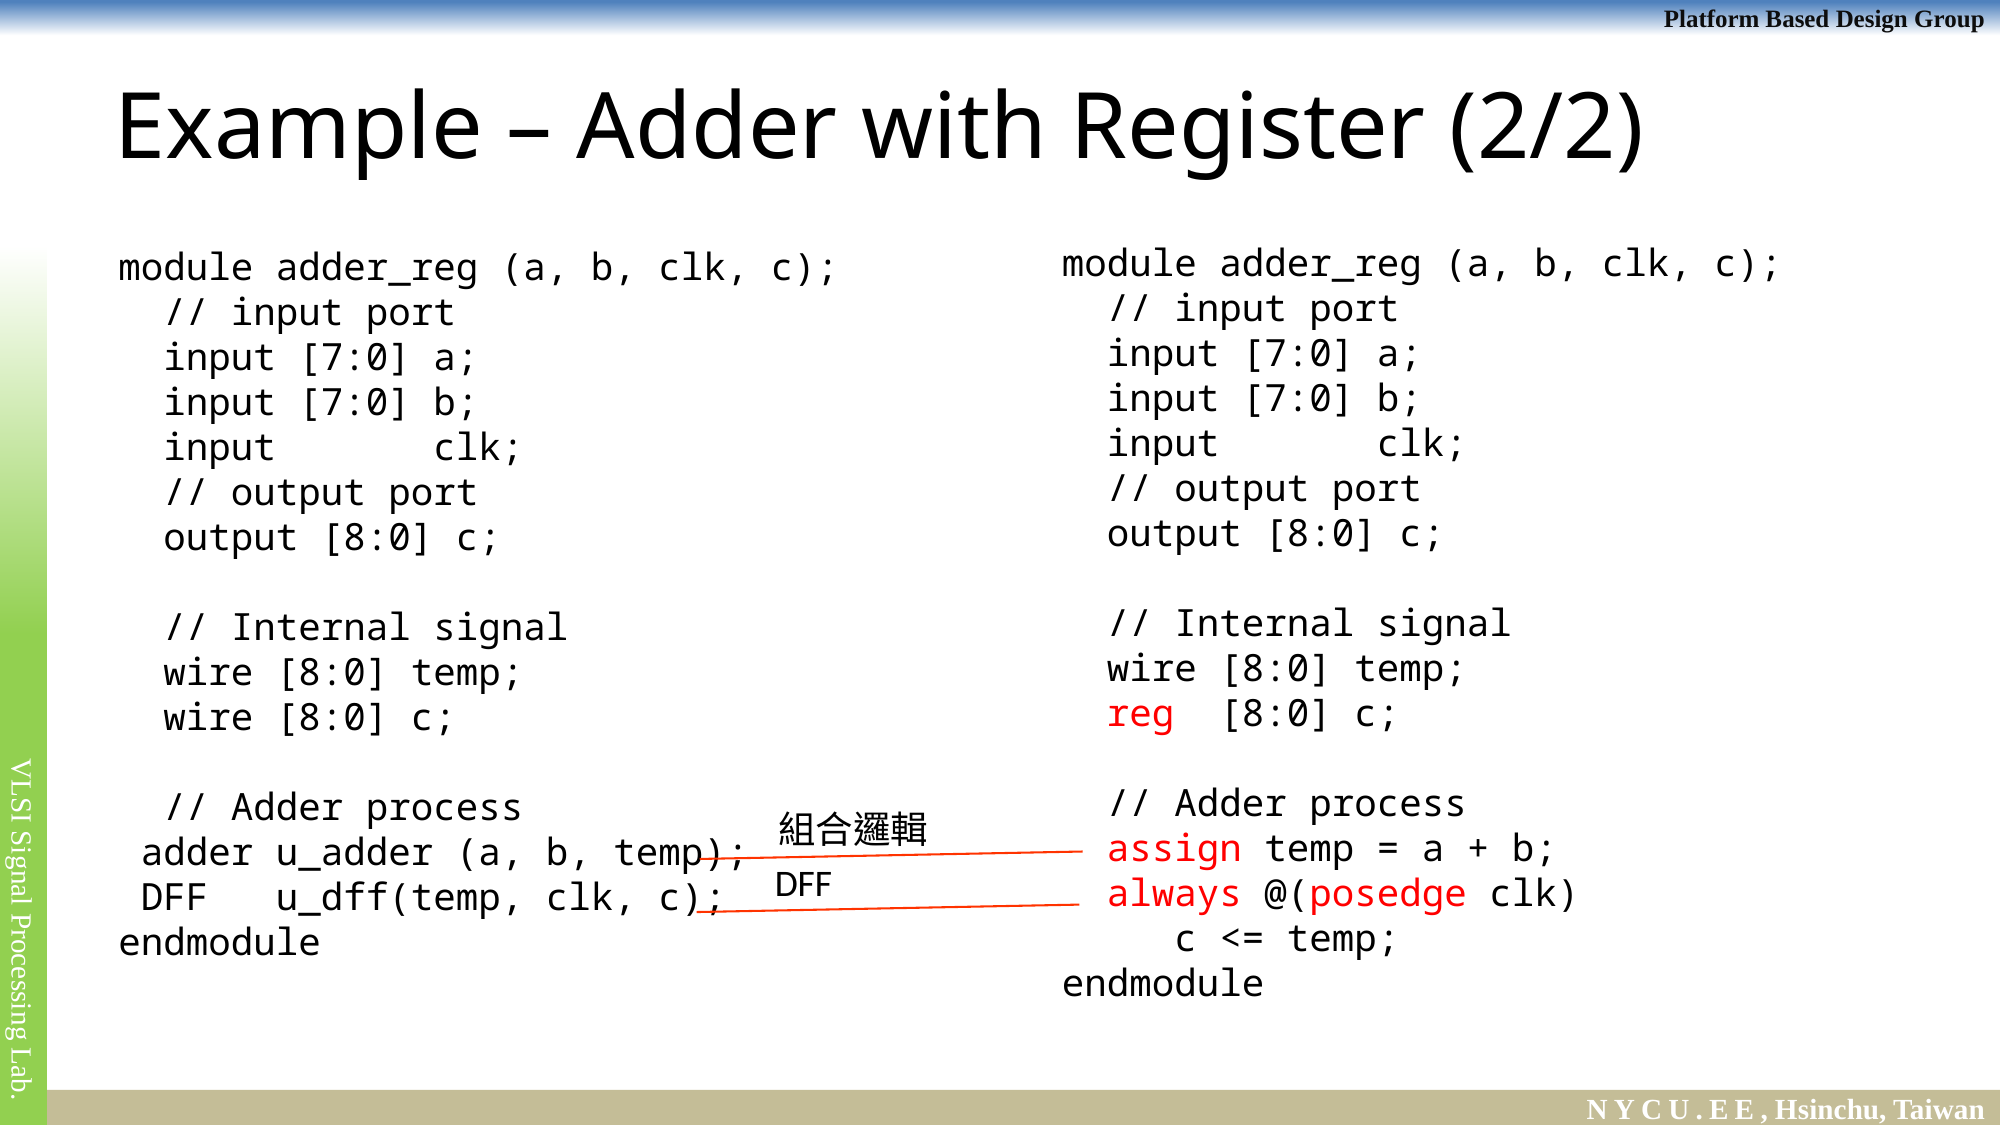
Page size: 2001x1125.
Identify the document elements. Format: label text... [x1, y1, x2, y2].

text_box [696, 851, 1080, 913]
text_box module adder_reg (a, b, clk, c); // input port input [7:0] a; input [7:0] b; input clk; // output port output [8:0] c; // Internal signal wire [8:0] temp; reg [8:0] c; // Adder process assign temp = a + b; always @(posedge clk) c <= temp; endmodule [1047, 231, 1798, 1012]
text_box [0, 472, 47, 476]
text_box module adder_reg (a, b, clk, c); // input port input [7:0] a; input [7:0] b; input clk; // output port output [8:0] c; // Internal signal wire [8:0] temp; wire [8:0] c; // Adder process adder u_adder (a, b, temp); DFF u_dff(temp, clk, c); endmodule [103, 235, 854, 971]
title Example – Adder with Register (2/2) [99, 44, 1901, 200]
text_box 組合邏輯 [763, 798, 944, 849]
